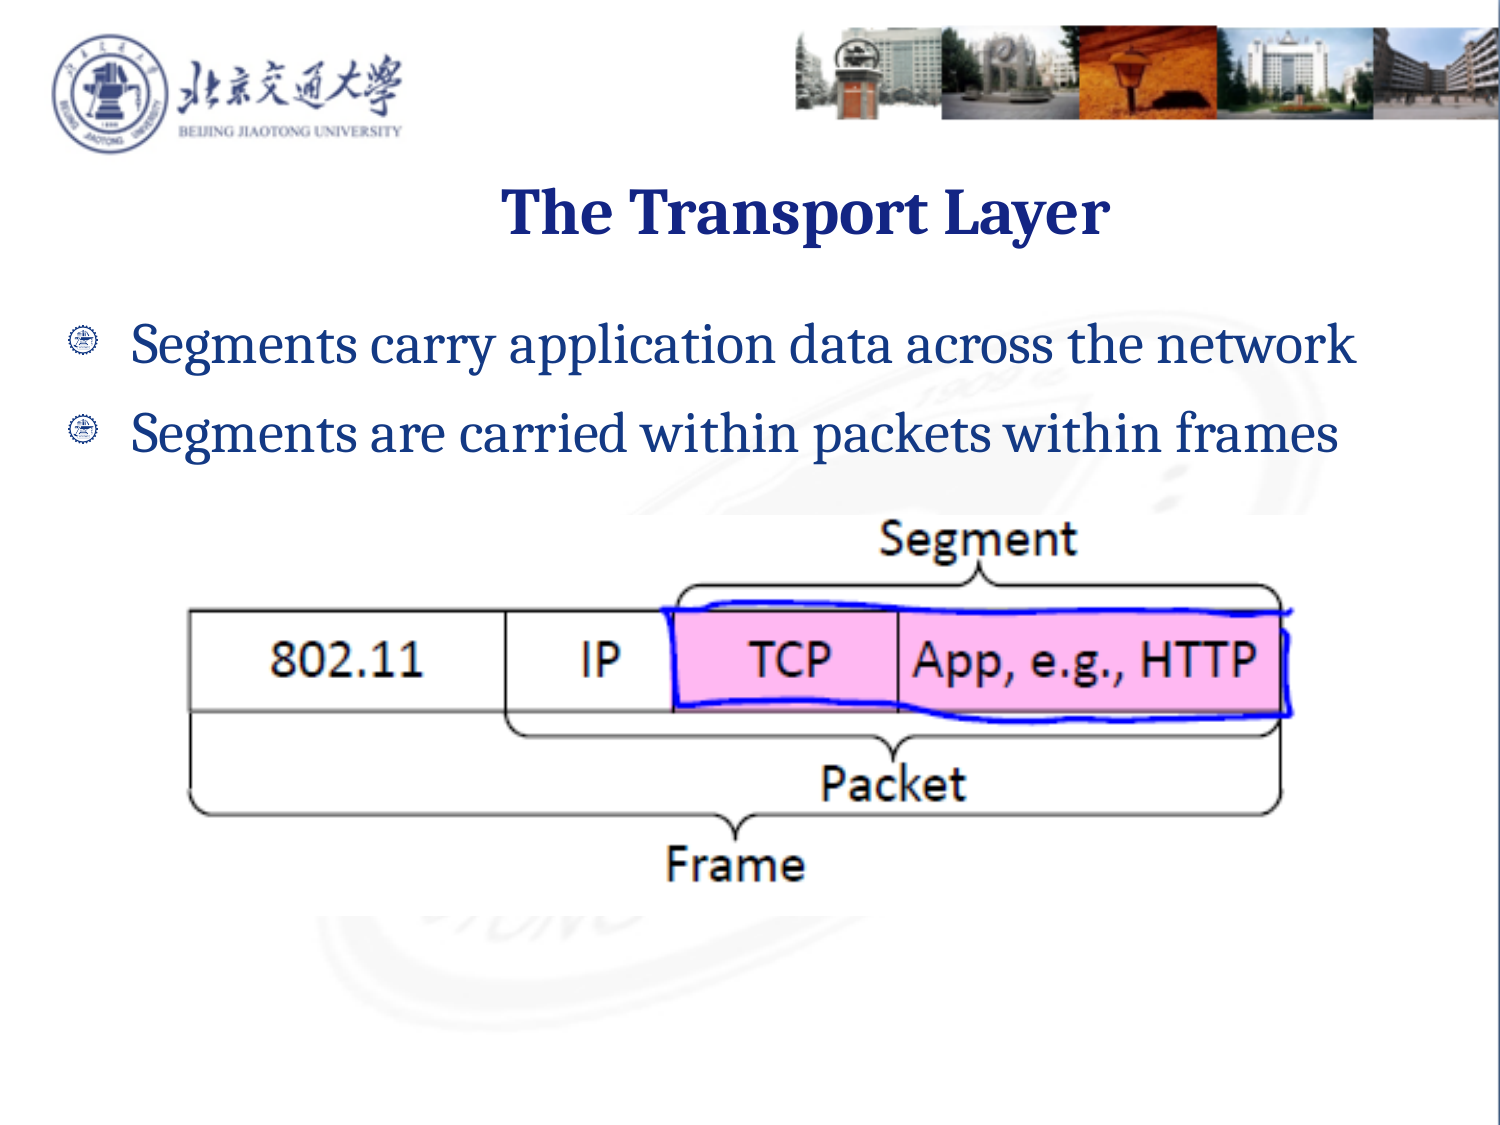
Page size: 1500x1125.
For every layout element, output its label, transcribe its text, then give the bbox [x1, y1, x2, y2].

text_box Segments carry application data across the network Segments are carried within packets within frames [43, 290, 1463, 766]
picture [0, 0, 1500, 1125]
text_box The Transport Layer [437, 160, 1175, 256]
